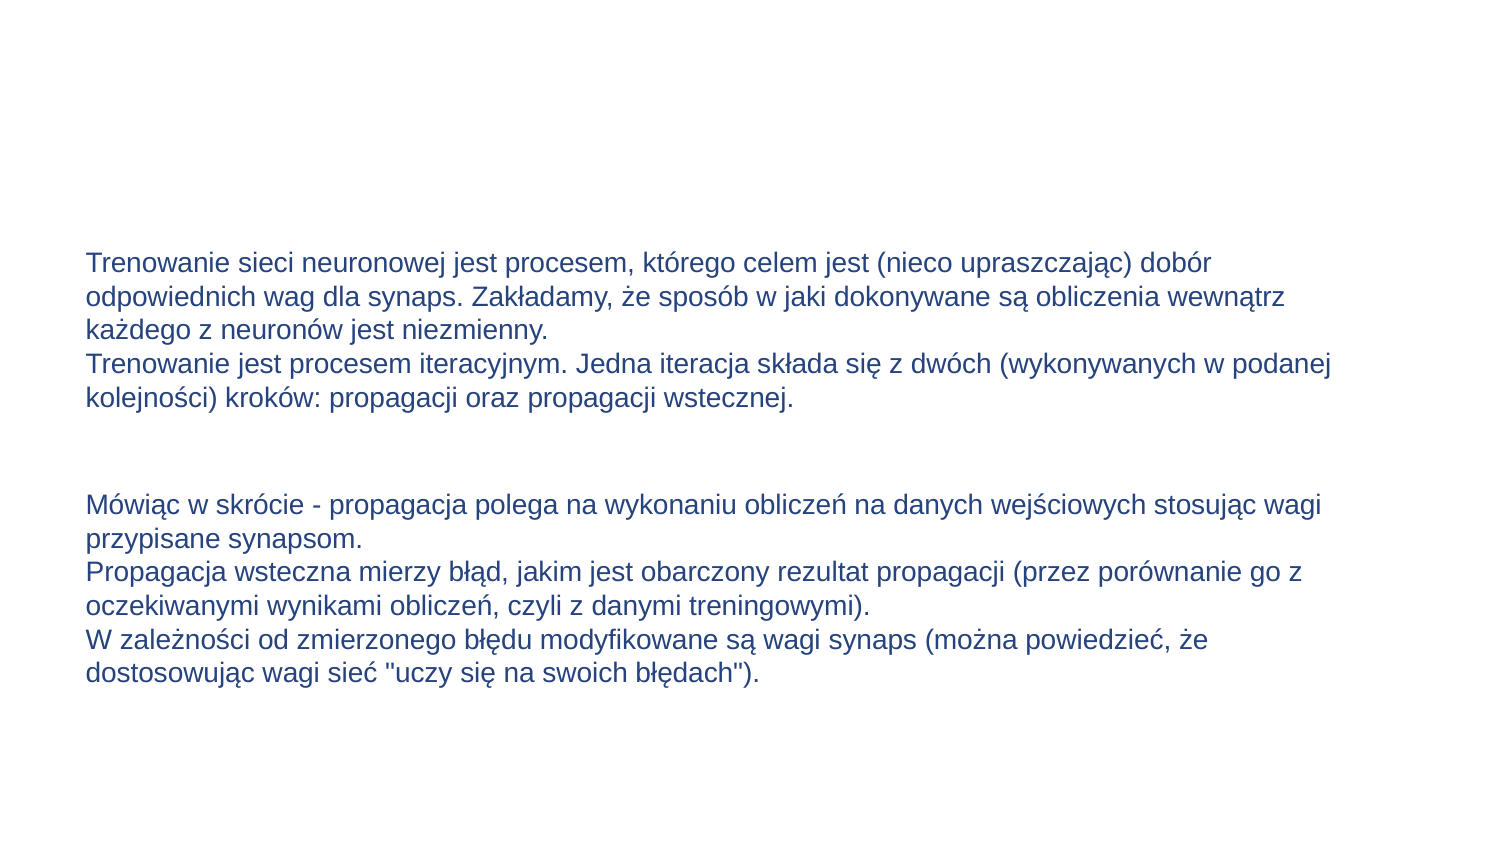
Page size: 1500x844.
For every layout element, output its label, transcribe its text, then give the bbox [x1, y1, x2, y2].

text_box Mówiąc w skrócie - propagacja polega na wykonaniu obliczeń na danych wejściowych stosując wagi przypisane synapsom. Propagacja wsteczna mierzy błąd, jakim jest obarczony rezultat propagacji (przez porównanie go z oczekiwanymi wynikami obliczeń, czyli z danymi treningowymi). W zależności od zmierzonego błędu modyfikowane są wagi synaps (można powiedzieć, że dostosowując wagi sieć "uczy się na swoich błędach"). [70, 478, 1368, 696]
text_box Trenowanie sieci neuronowej jest procesem, którego celem jest (nieco upraszczając) dobór odpowiednich wag dla synaps. Zakładamy, że sposób w jaki dokonywane są obliczenia wewnątrz każdego z neuronów jest niezmienny. Trenowanie jest procesem iteracyjnym. Jedna iteracja składa się z dwóch (wykonywanych w podanej kolejności) kroków: propagacji oraz propagacji wstecznej. [70, 236, 1368, 421]
